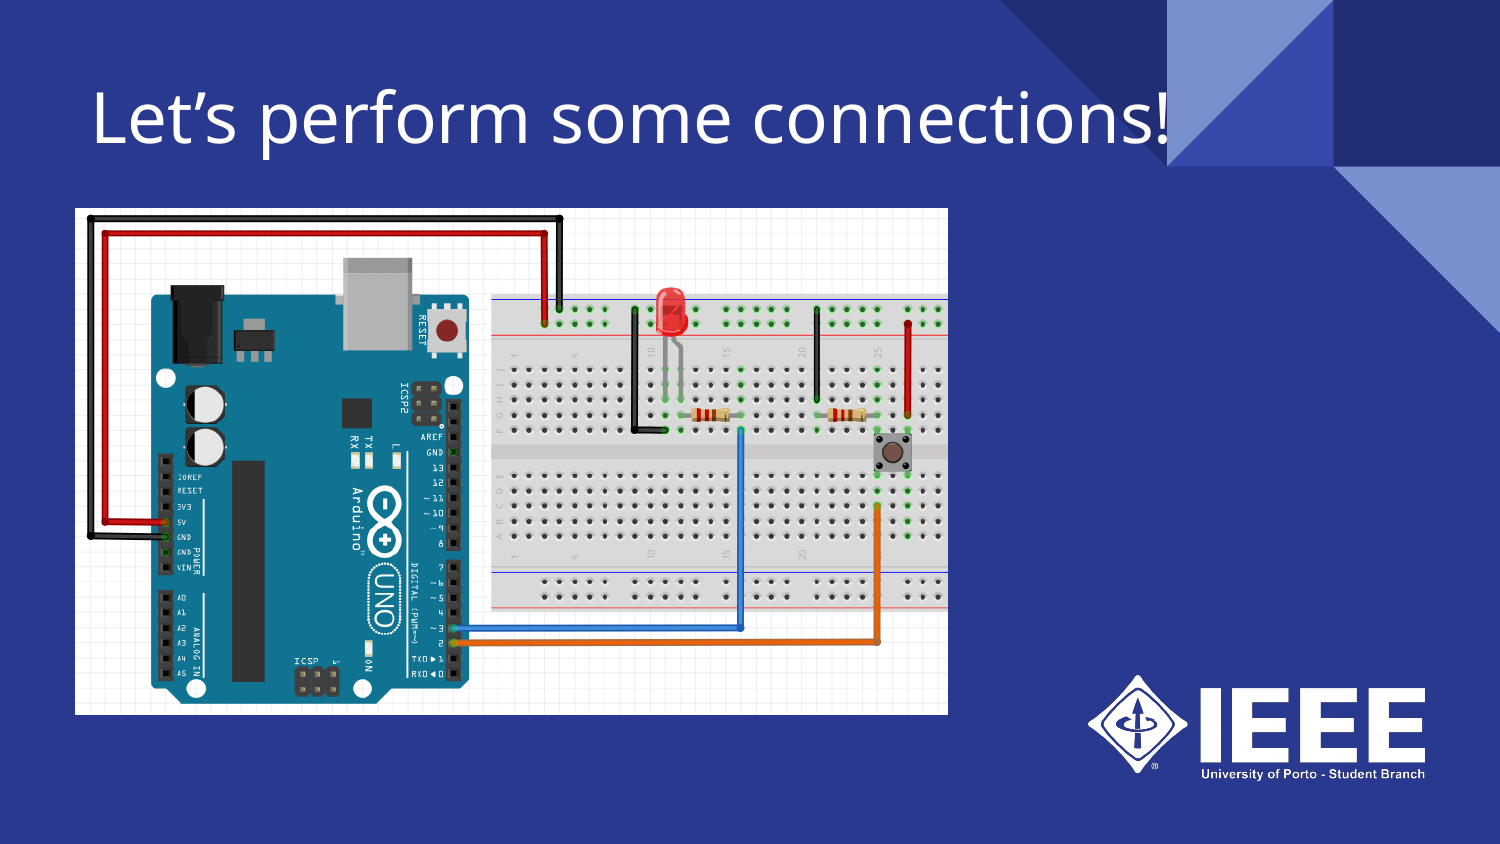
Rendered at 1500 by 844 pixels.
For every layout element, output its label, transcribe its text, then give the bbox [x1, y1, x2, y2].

title Let’s perform some connections! [75, 34, 1425, 173]
picture [75, 207, 948, 715]
picture [1088, 674, 1425, 782]
